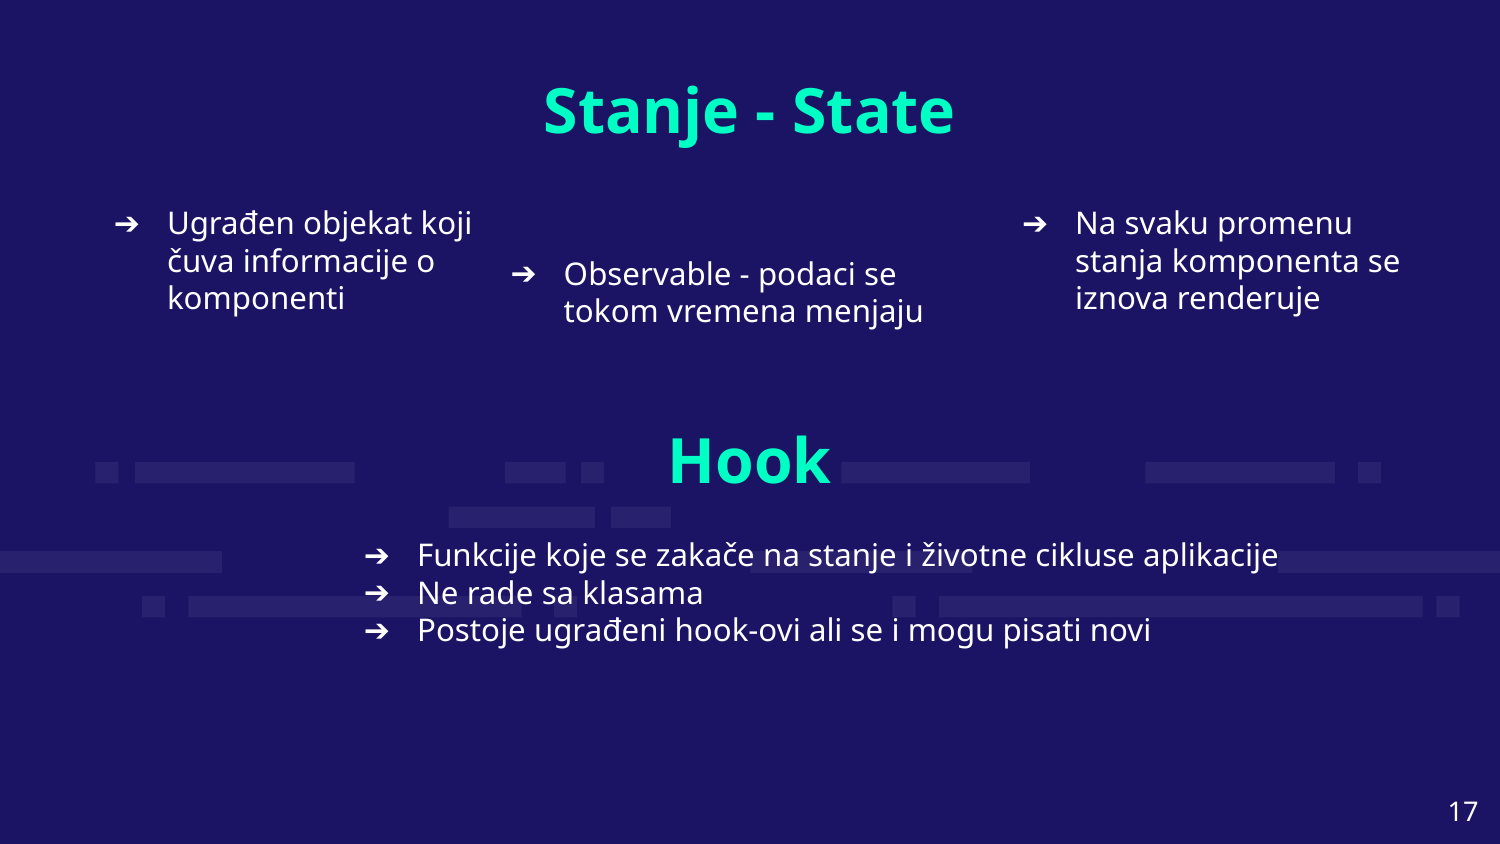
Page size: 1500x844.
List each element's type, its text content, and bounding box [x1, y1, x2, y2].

subtitle Na svaku promenu stanja komponenta se iznova renderuje [985, 203, 1418, 355]
slide_number ‹#› [1403, 779, 1494, 844]
subtitle Observable - podaci se tokom vremena menjaju [473, 253, 1008, 405]
title Hook [209, 406, 1291, 516]
text_box Funkcije koje se zakače na stanje i životne cikluse aplikacije Ne rade sa klasama Postoje ugrađeni hook-ovi ali se i mogu pisati novi [327, 520, 1500, 663]
subtitle Ugrađen objekat koji čuva informacije o komponenti [77, 203, 510, 430]
title Stanje - State [209, 56, 1291, 166]
